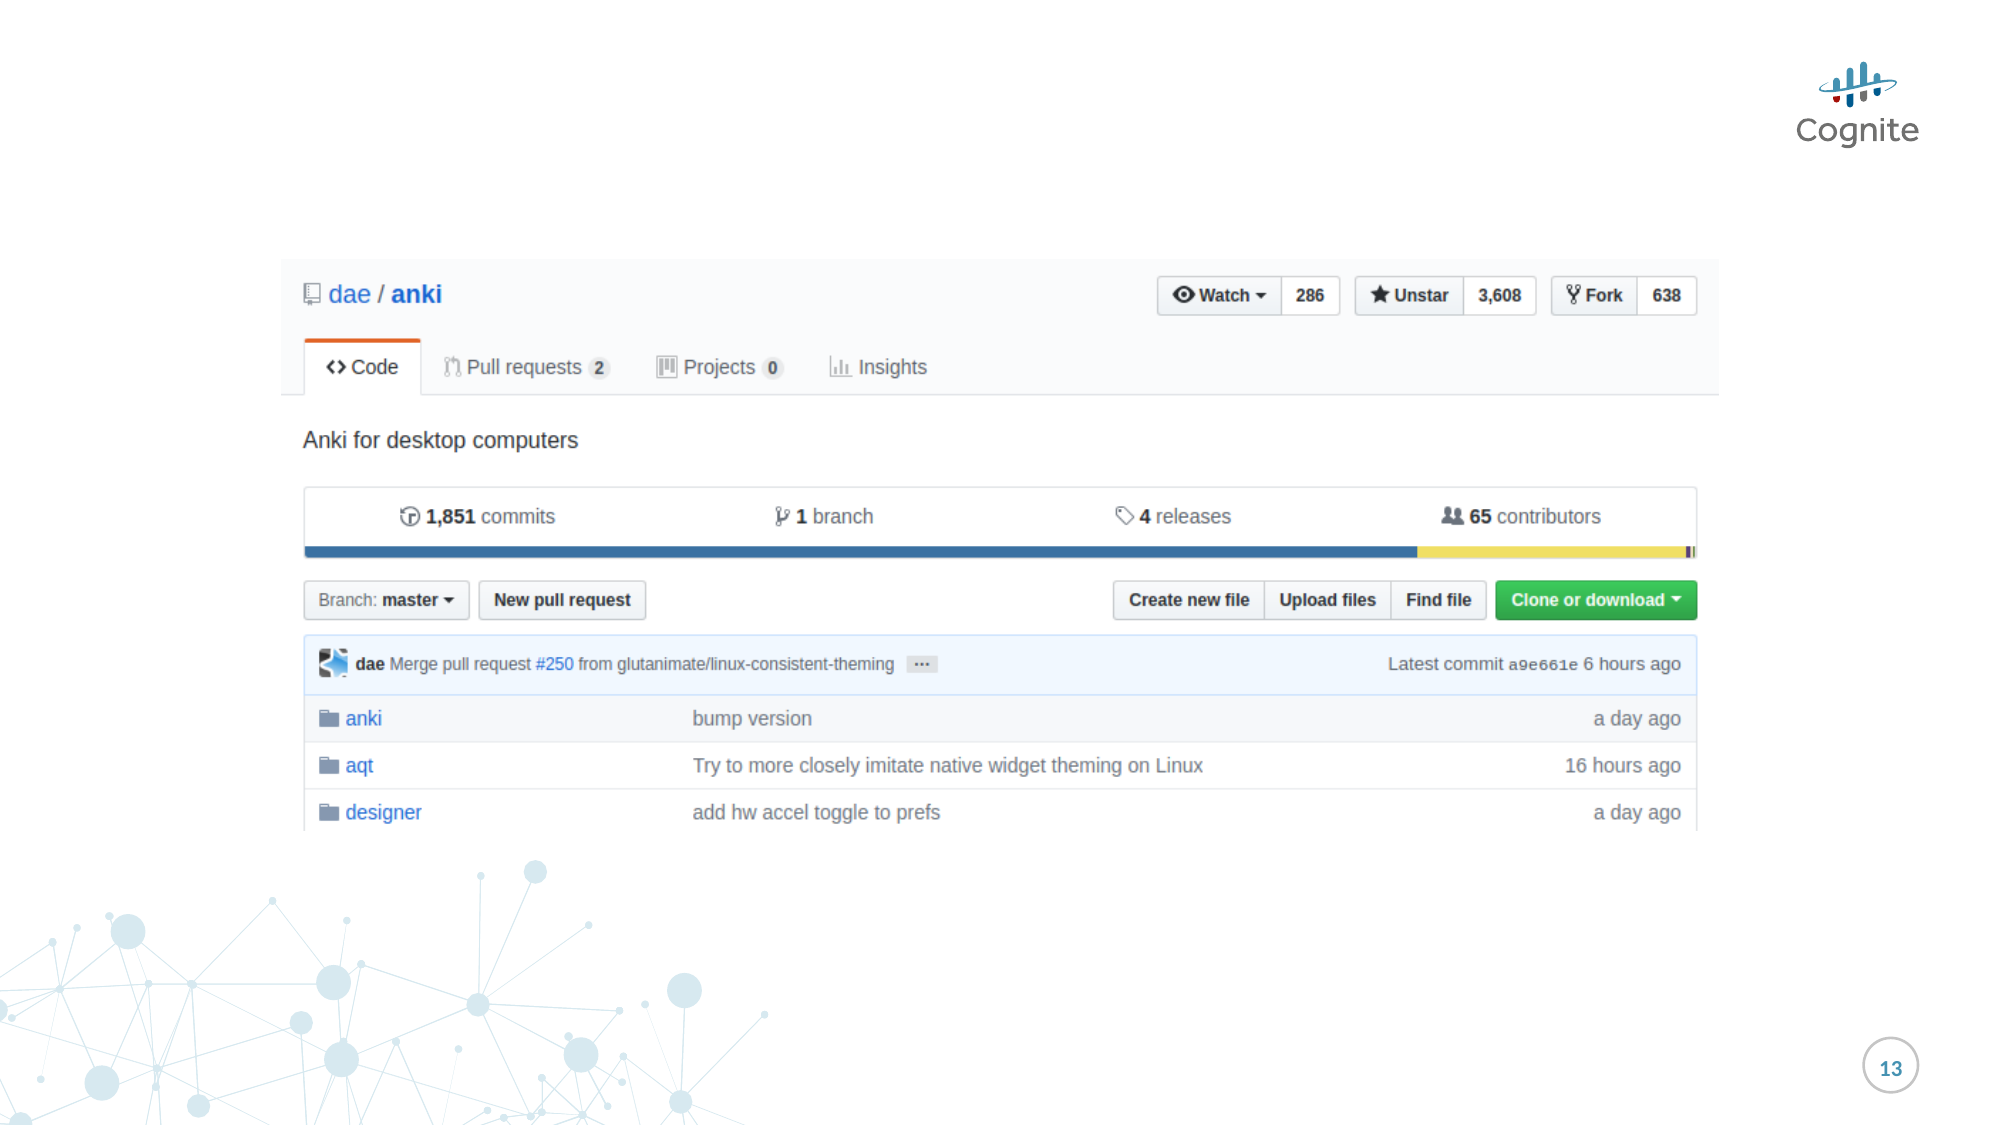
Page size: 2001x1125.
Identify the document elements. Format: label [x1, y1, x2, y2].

picture [281, 258, 1719, 831]
